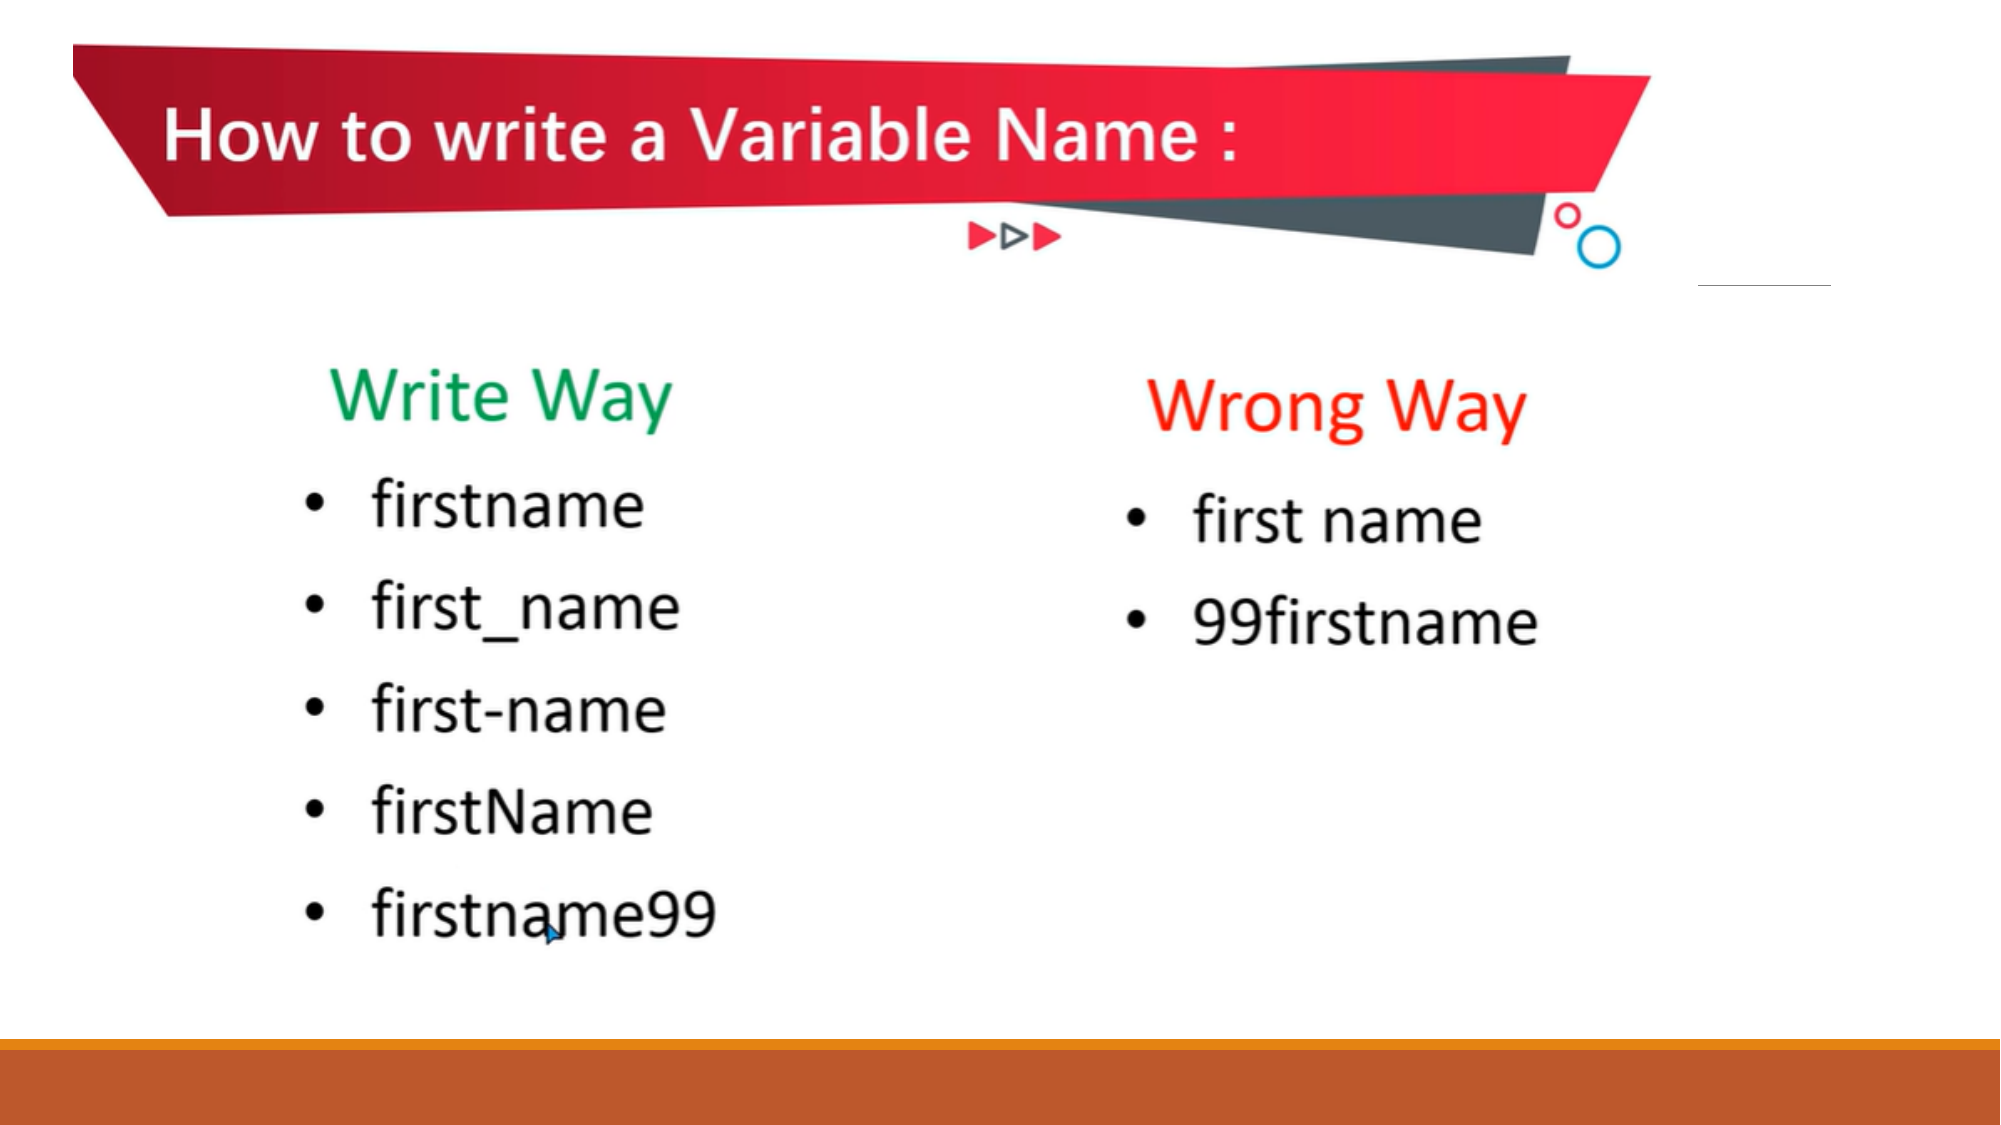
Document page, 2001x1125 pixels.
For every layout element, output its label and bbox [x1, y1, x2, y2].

picture [73, 41, 1699, 975]
